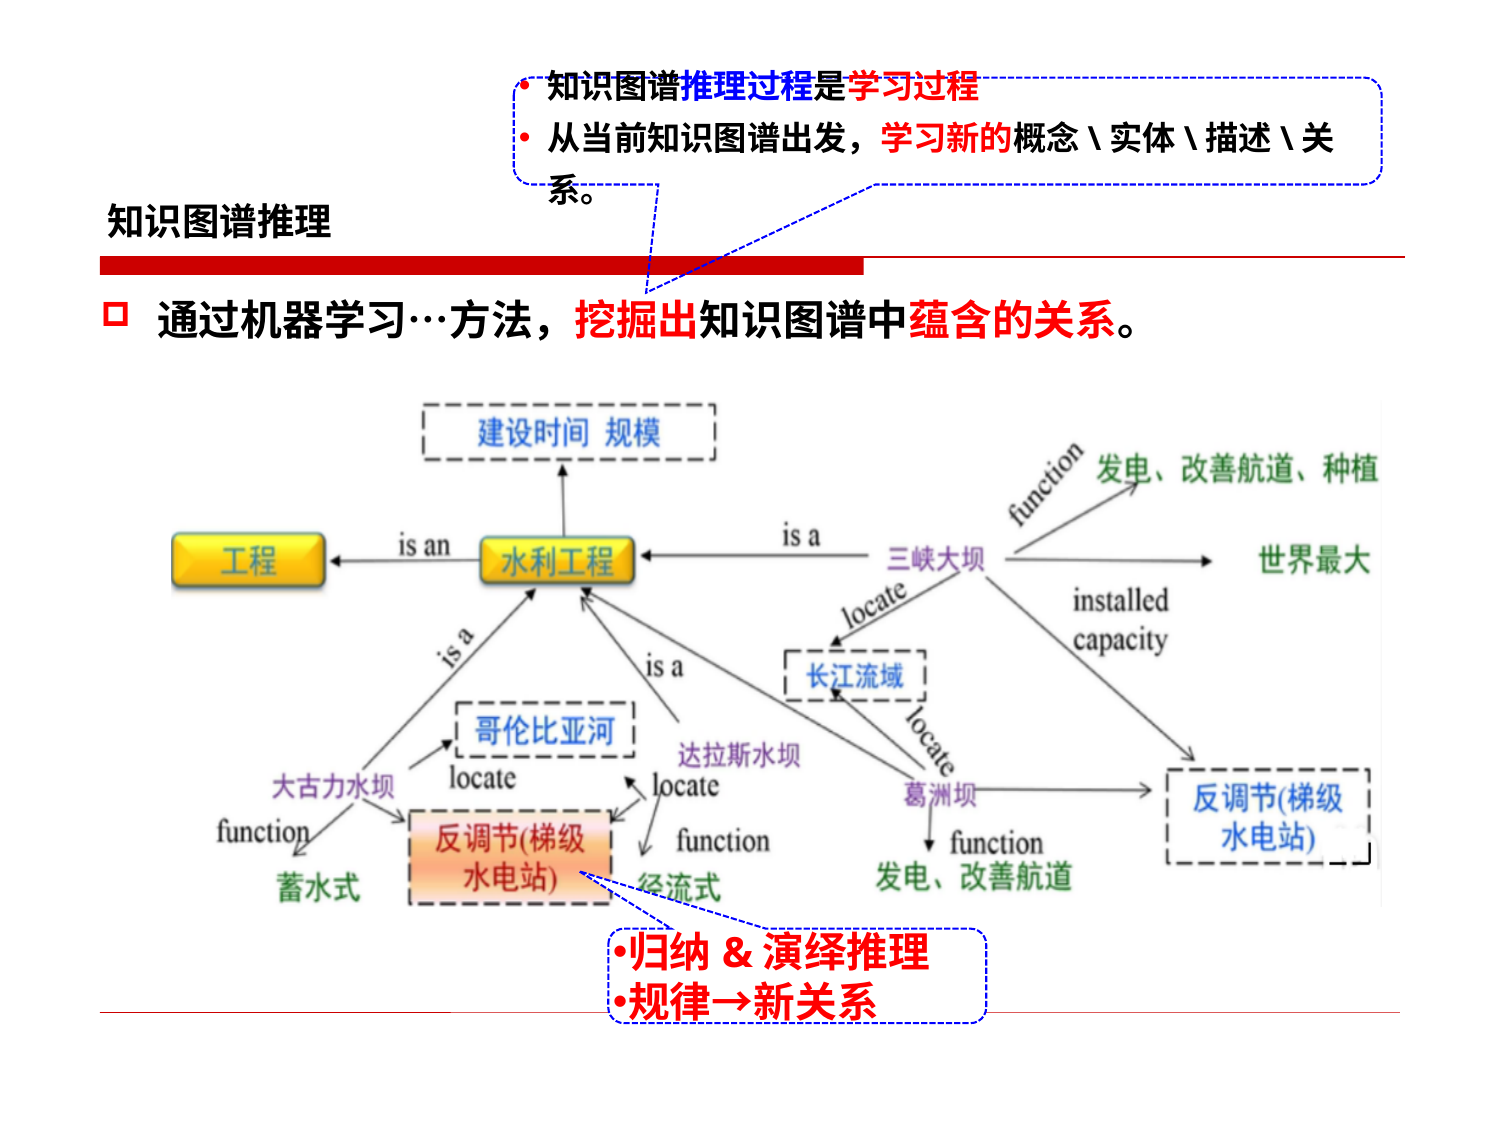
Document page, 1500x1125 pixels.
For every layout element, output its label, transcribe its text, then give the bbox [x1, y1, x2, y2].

text_box 知识图谱推理 [107, 198, 349, 244]
picture [171, 400, 1382, 907]
text_box 通过机器学习…方法，挖掘出知识图谱中蕴含的关系。 [100, 294, 1164, 345]
text_box 归纳&演绎推理 规律→新关系 [607, 907, 988, 1025]
text_box 知识图谱推理过程是学习过程 从当前知识图谱出发，学习新的概念\实体\描述\关系。 [512, 76, 1383, 295]
